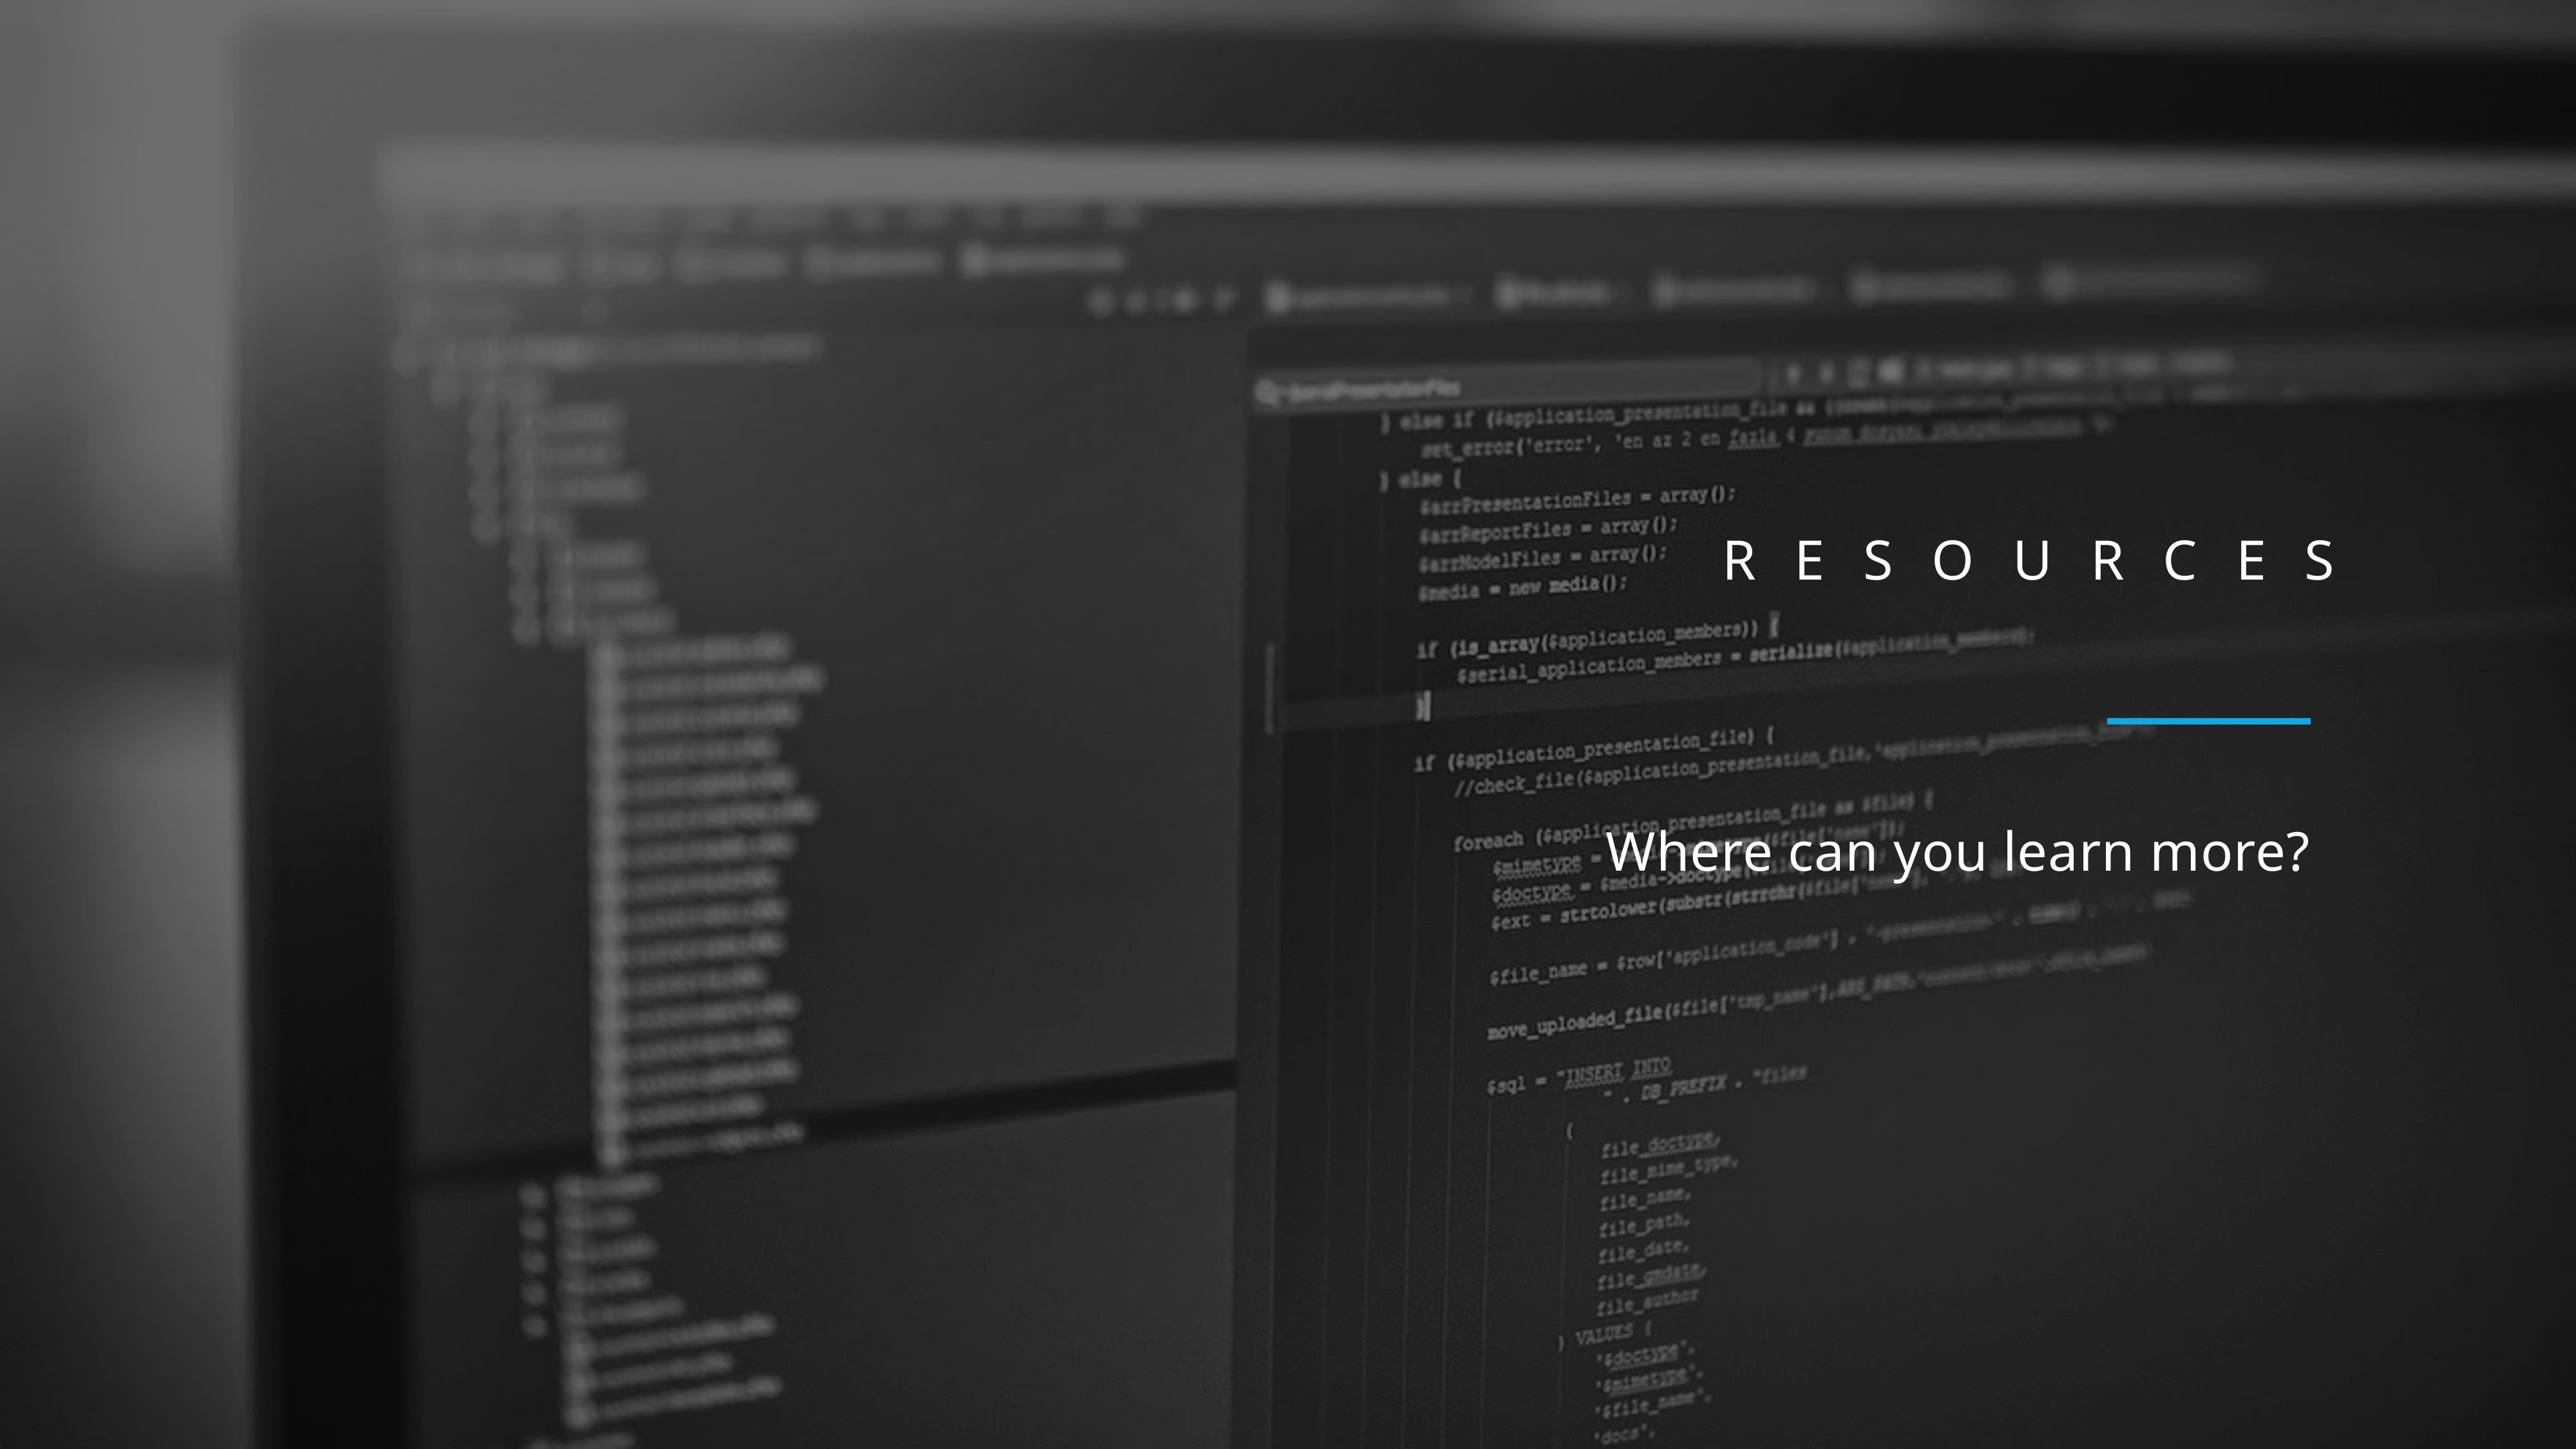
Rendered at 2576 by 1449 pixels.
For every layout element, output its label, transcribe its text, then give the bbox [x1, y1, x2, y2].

title Resources [1194, 427, 2336, 687]
list Where can you learn more? [1132, 785, 2311, 1449]
